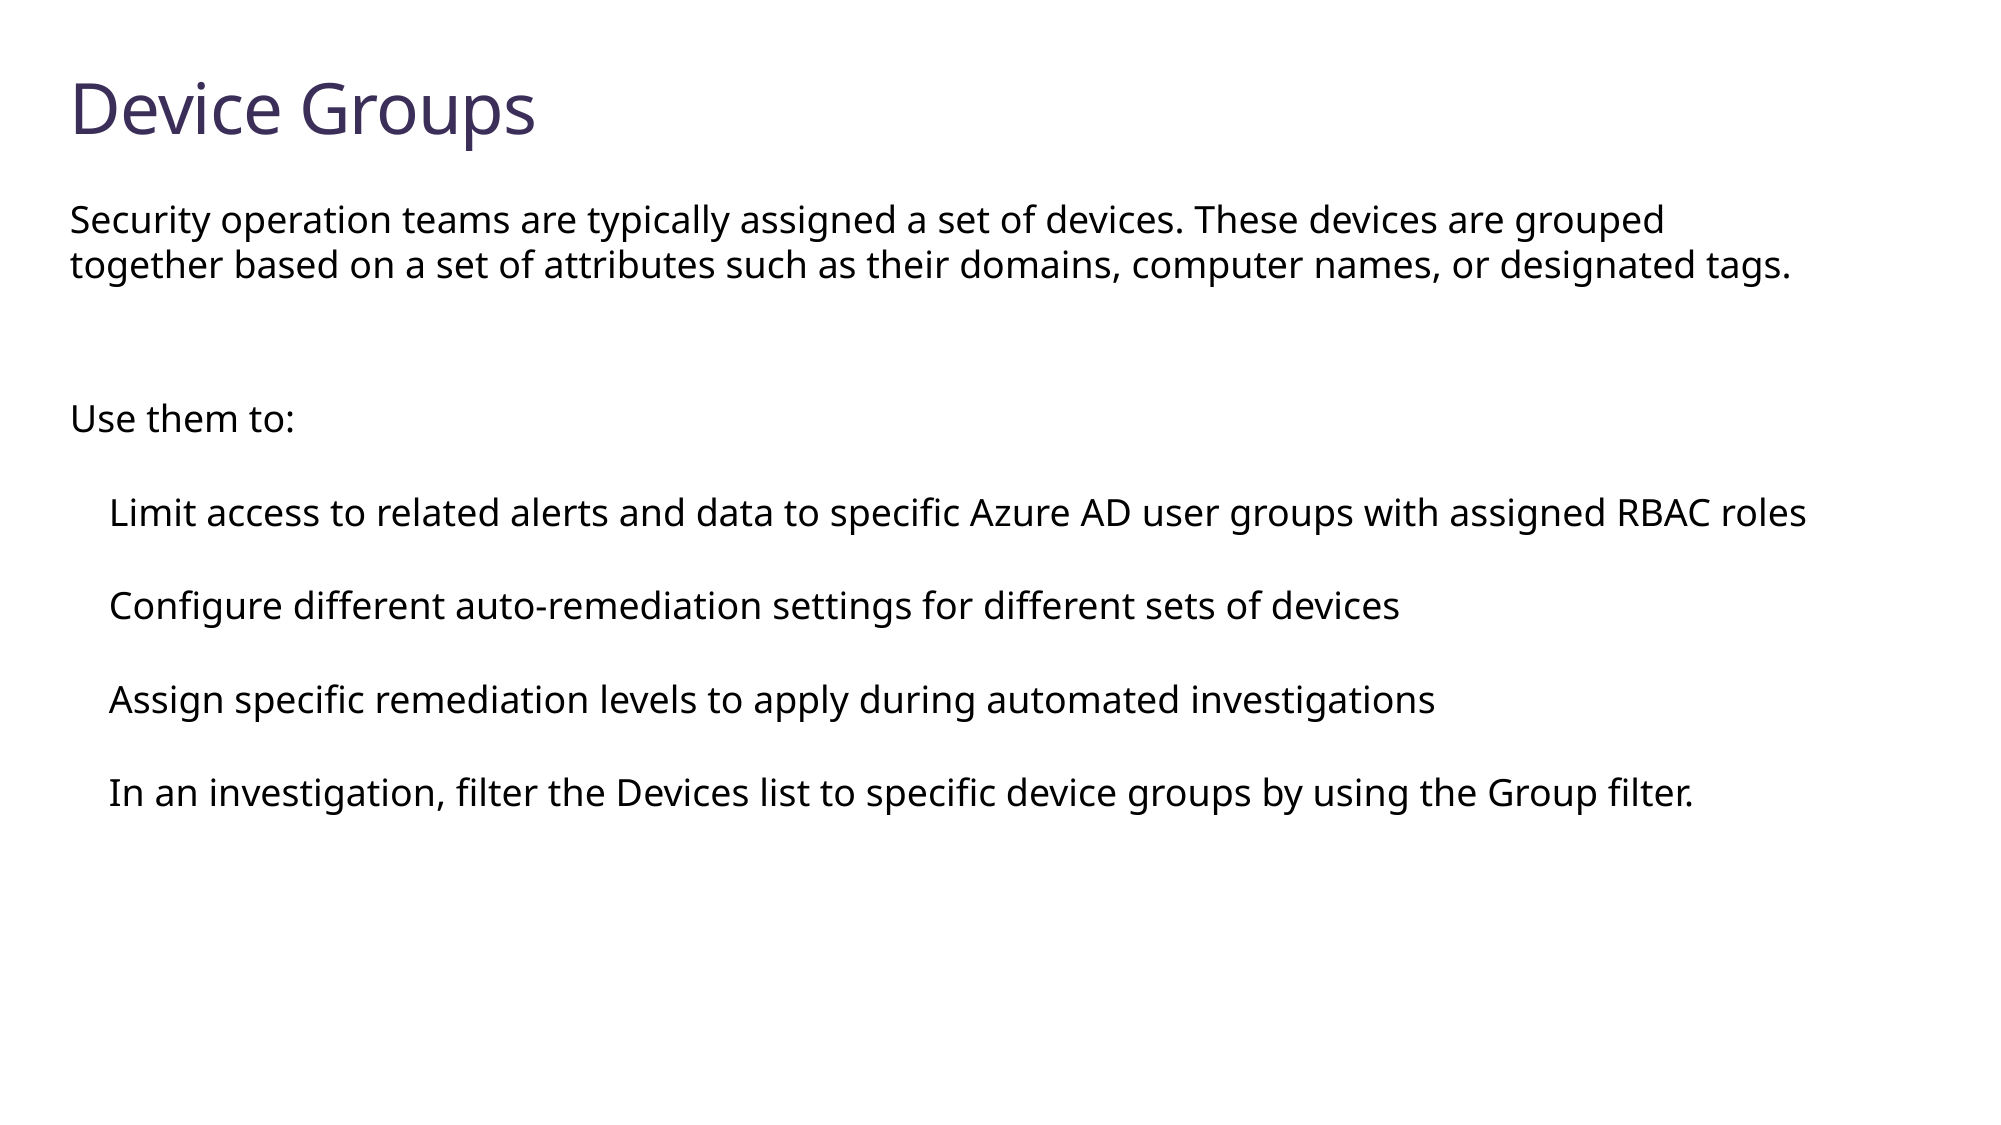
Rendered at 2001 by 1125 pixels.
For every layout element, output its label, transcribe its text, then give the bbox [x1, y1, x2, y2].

title Device Groups [69, 36, 1345, 161]
list Security operation teams are typically assigned a set of devices. These devices are grouped together based on a set of attributes such as their domains, computer names, or designated tags. Use them to: Limit access to related alerts and data to specific Azure AD user groups with assigned RBAC roles Configure different auto-remediation settings for different sets of devices Assign specific remediation levels to apply during automated investigations In an investigation, filter the Devices list to specific device groups by using the Group filter. [69, 196, 1829, 279]
